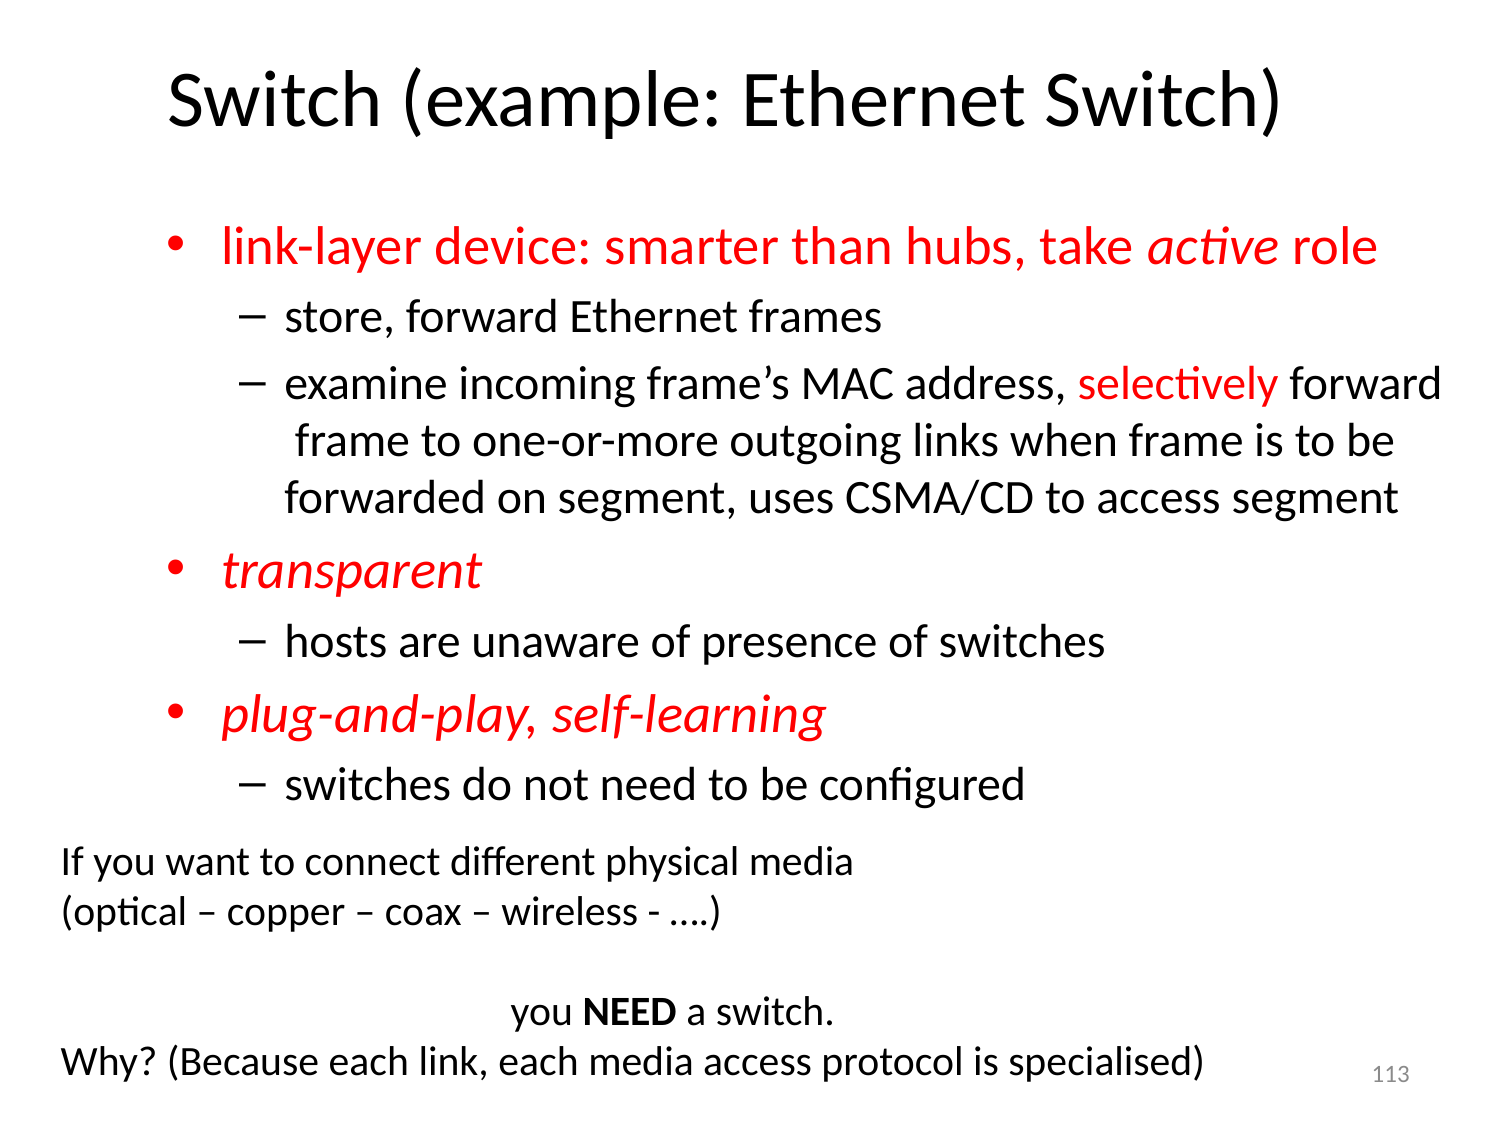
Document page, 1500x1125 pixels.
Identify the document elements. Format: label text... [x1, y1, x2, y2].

slide_number 113 [1074, 1042, 1425, 1103]
text_box If you want to connect different physical media (optical – copper – coax – wireless - ….) you NEED a switch. Why? (Because each link, each media access protocol is specialised) [45, 826, 1309, 1091]
title Switch (example: Ethernet Switch) [89, 0, 1365, 188]
list link-layer device: smarter than hubs, take active role store, forward Ethernet frames examine incoming frame’s MAC address, selectively forward frame to one-or-more outgoing links when frame is to be forwarded on segment, uses CSMA/CD to access segment transparent hosts are unaware of presence of switches plug-and-play, self-learning switches do not need to be configured [151, 202, 1465, 827]
